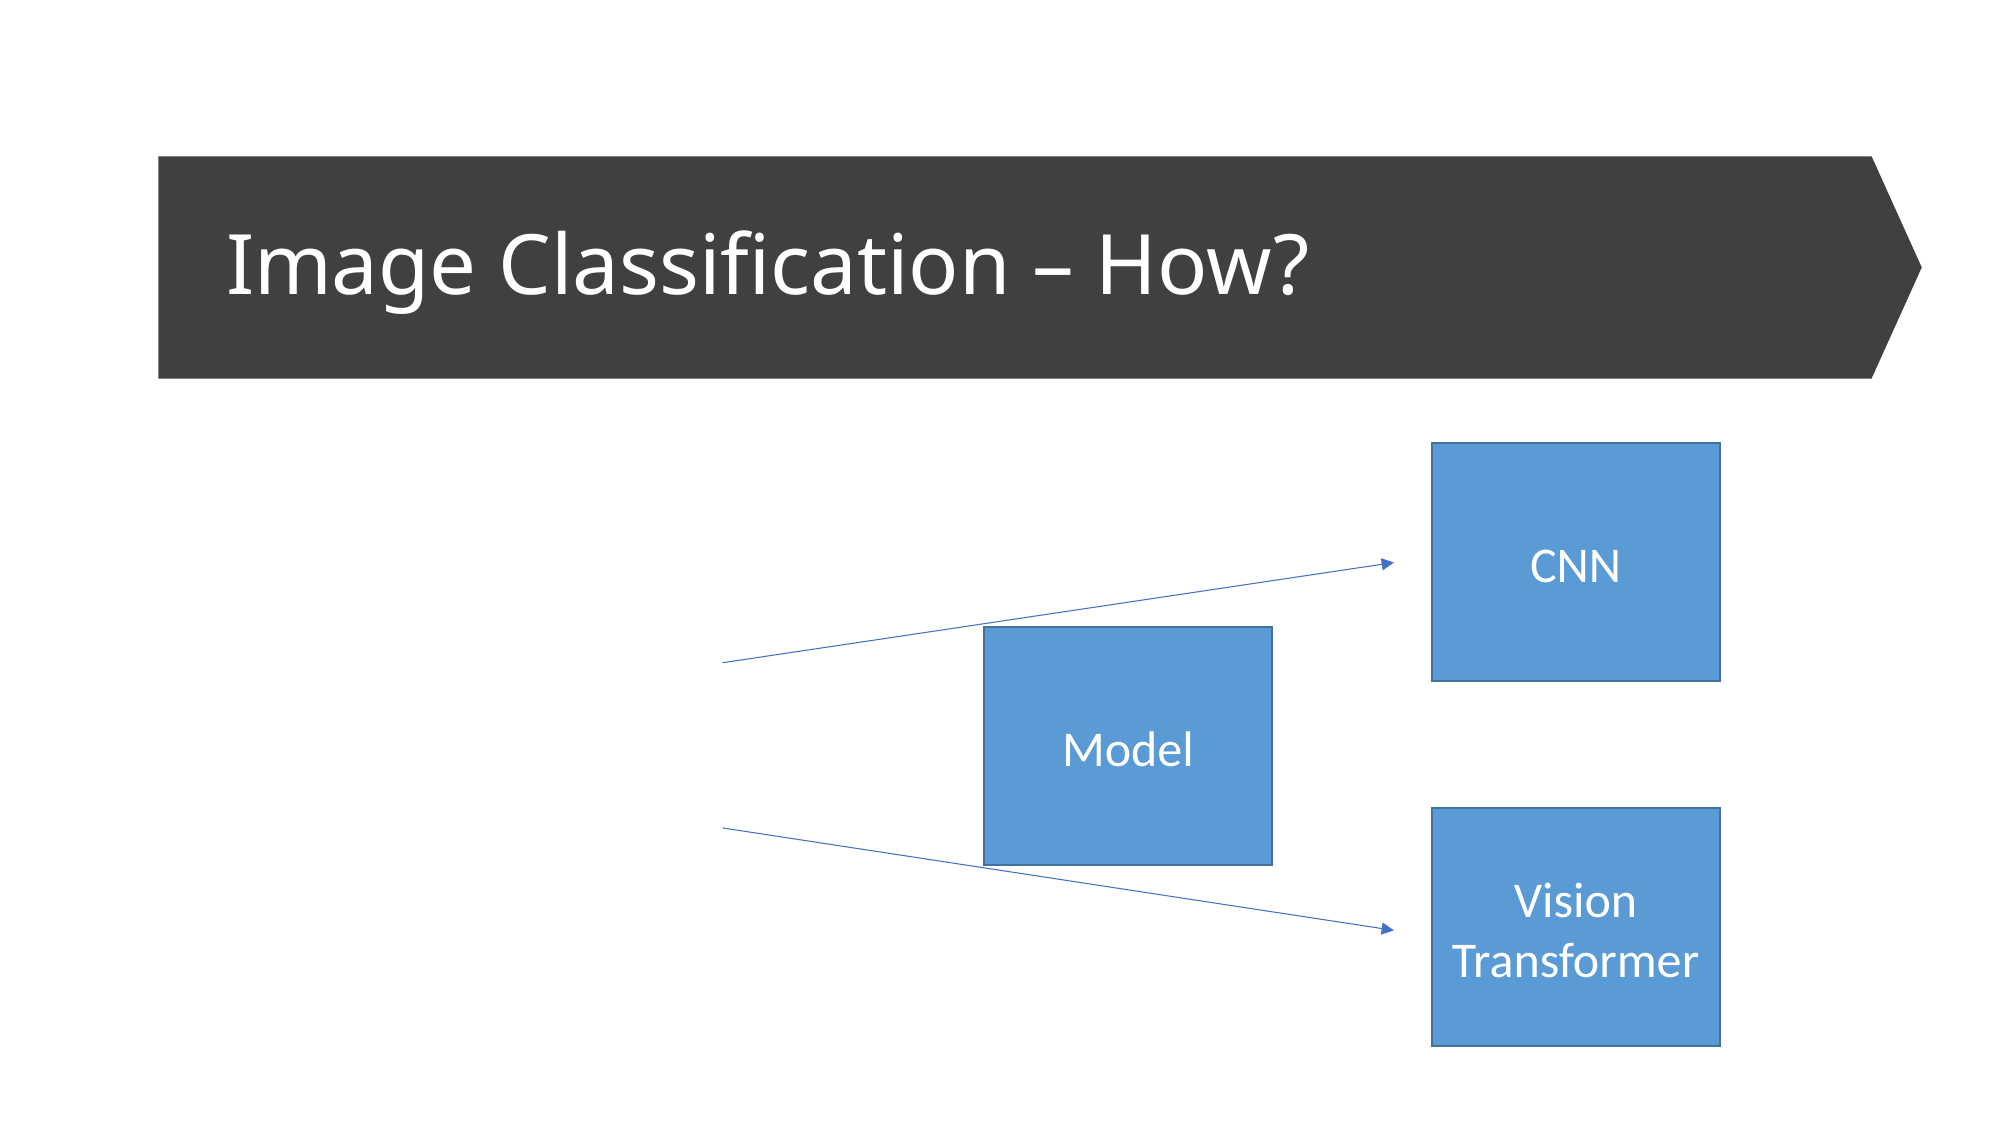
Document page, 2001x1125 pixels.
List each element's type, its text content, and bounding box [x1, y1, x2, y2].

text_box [722, 562, 1394, 663]
title Image Classification – How? [211, 197, 1856, 339]
text_box CNN [1431, 442, 1721, 682]
text_box Model [983, 663, 1273, 827]
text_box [722, 827, 1394, 931]
text_box [157, 155, 1923, 380]
text_box Vision Transformer [1431, 807, 1721, 1047]
